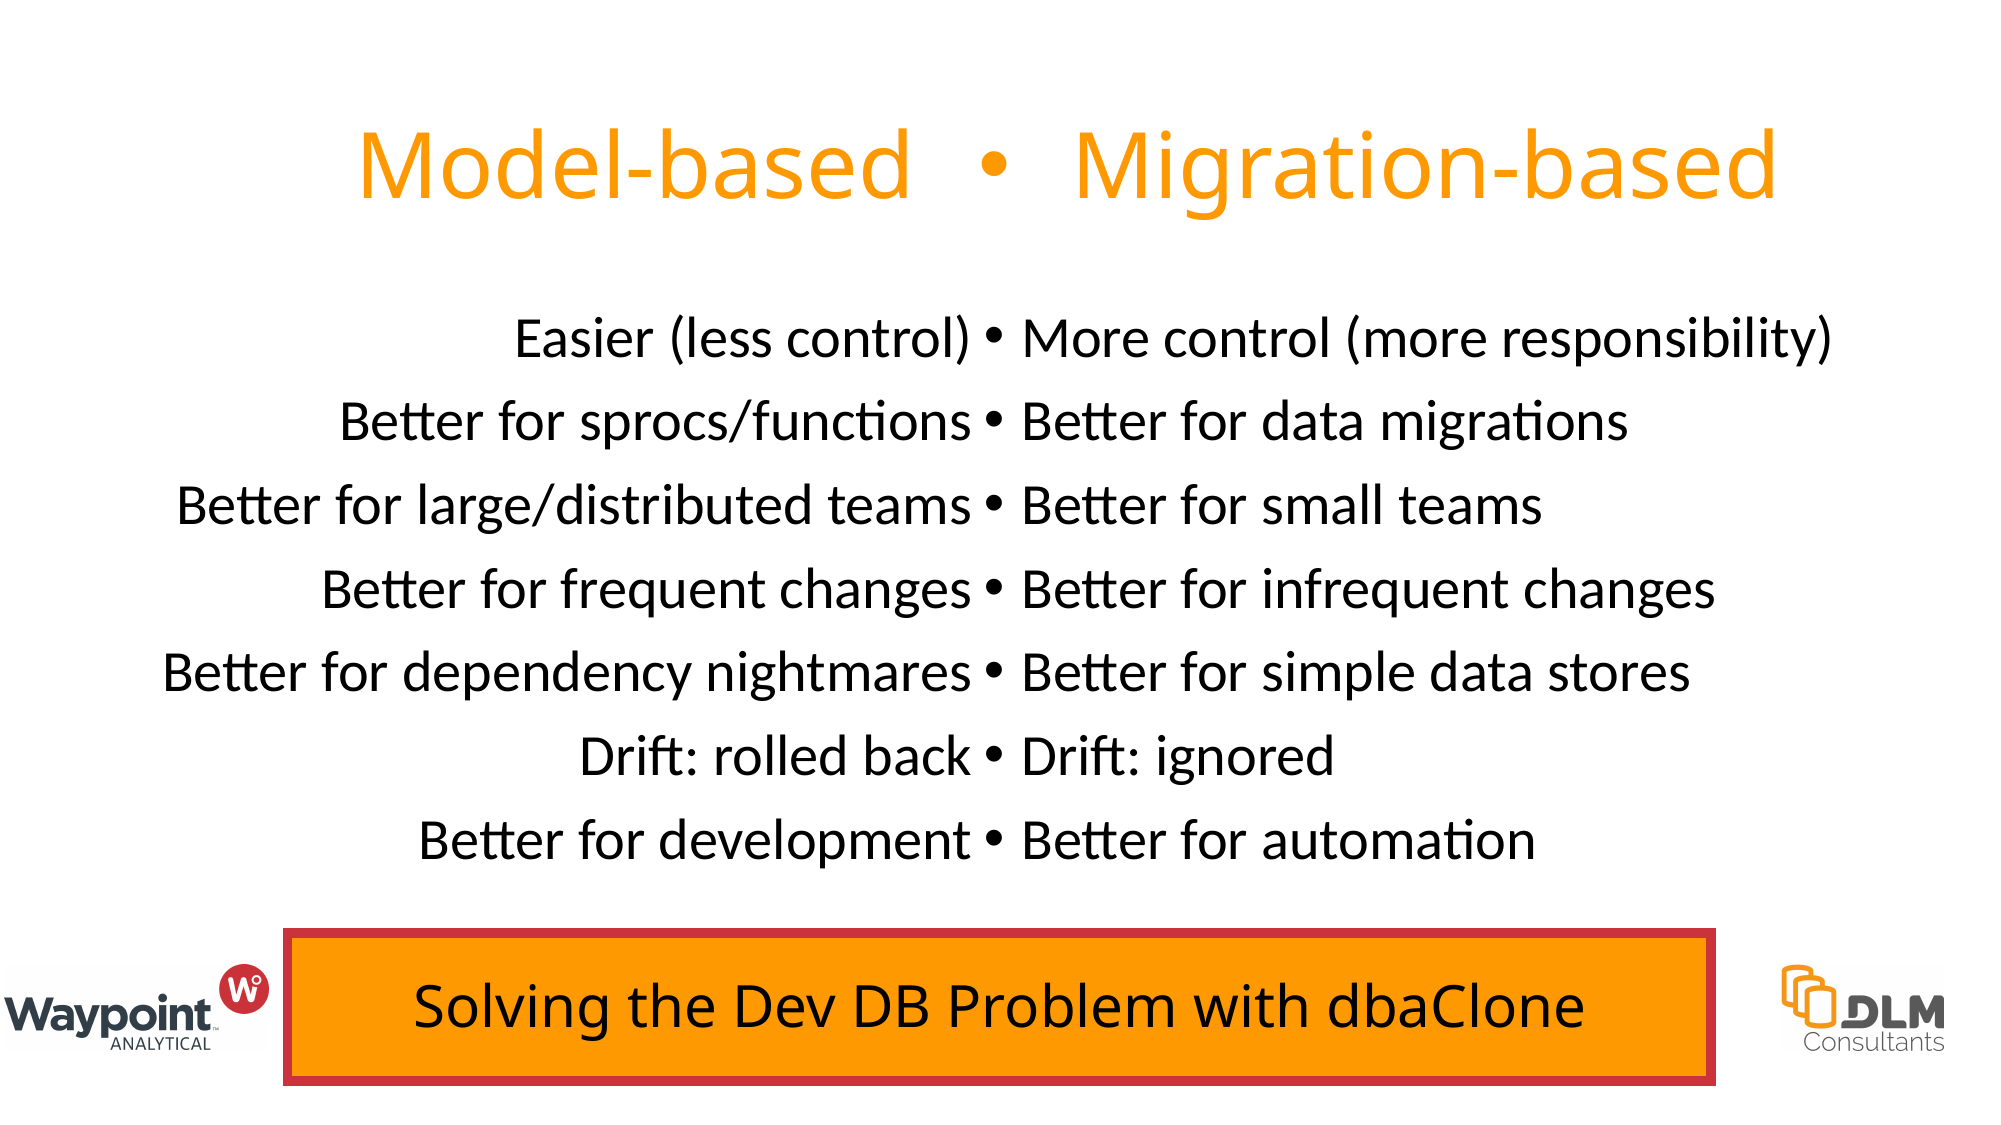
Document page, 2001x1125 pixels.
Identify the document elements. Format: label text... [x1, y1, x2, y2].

text_box Migration-based [963, 59, 1857, 278]
picture [4, 964, 269, 1050]
title Model-based [182, 59, 931, 278]
picture [1781, 964, 1944, 1051]
list More control (more responsibility) Better for data migrations Better for small teams Better for infrequent changes Better for simple data stores Drift: ignored Better for automation [969, 299, 1863, 886]
list Easier (less control) Better for sprocs/functions Better for large/distributed teams Better for frequent changes Better for dependency nightmares Drift: rolled back Better for development [137, 299, 969, 886]
